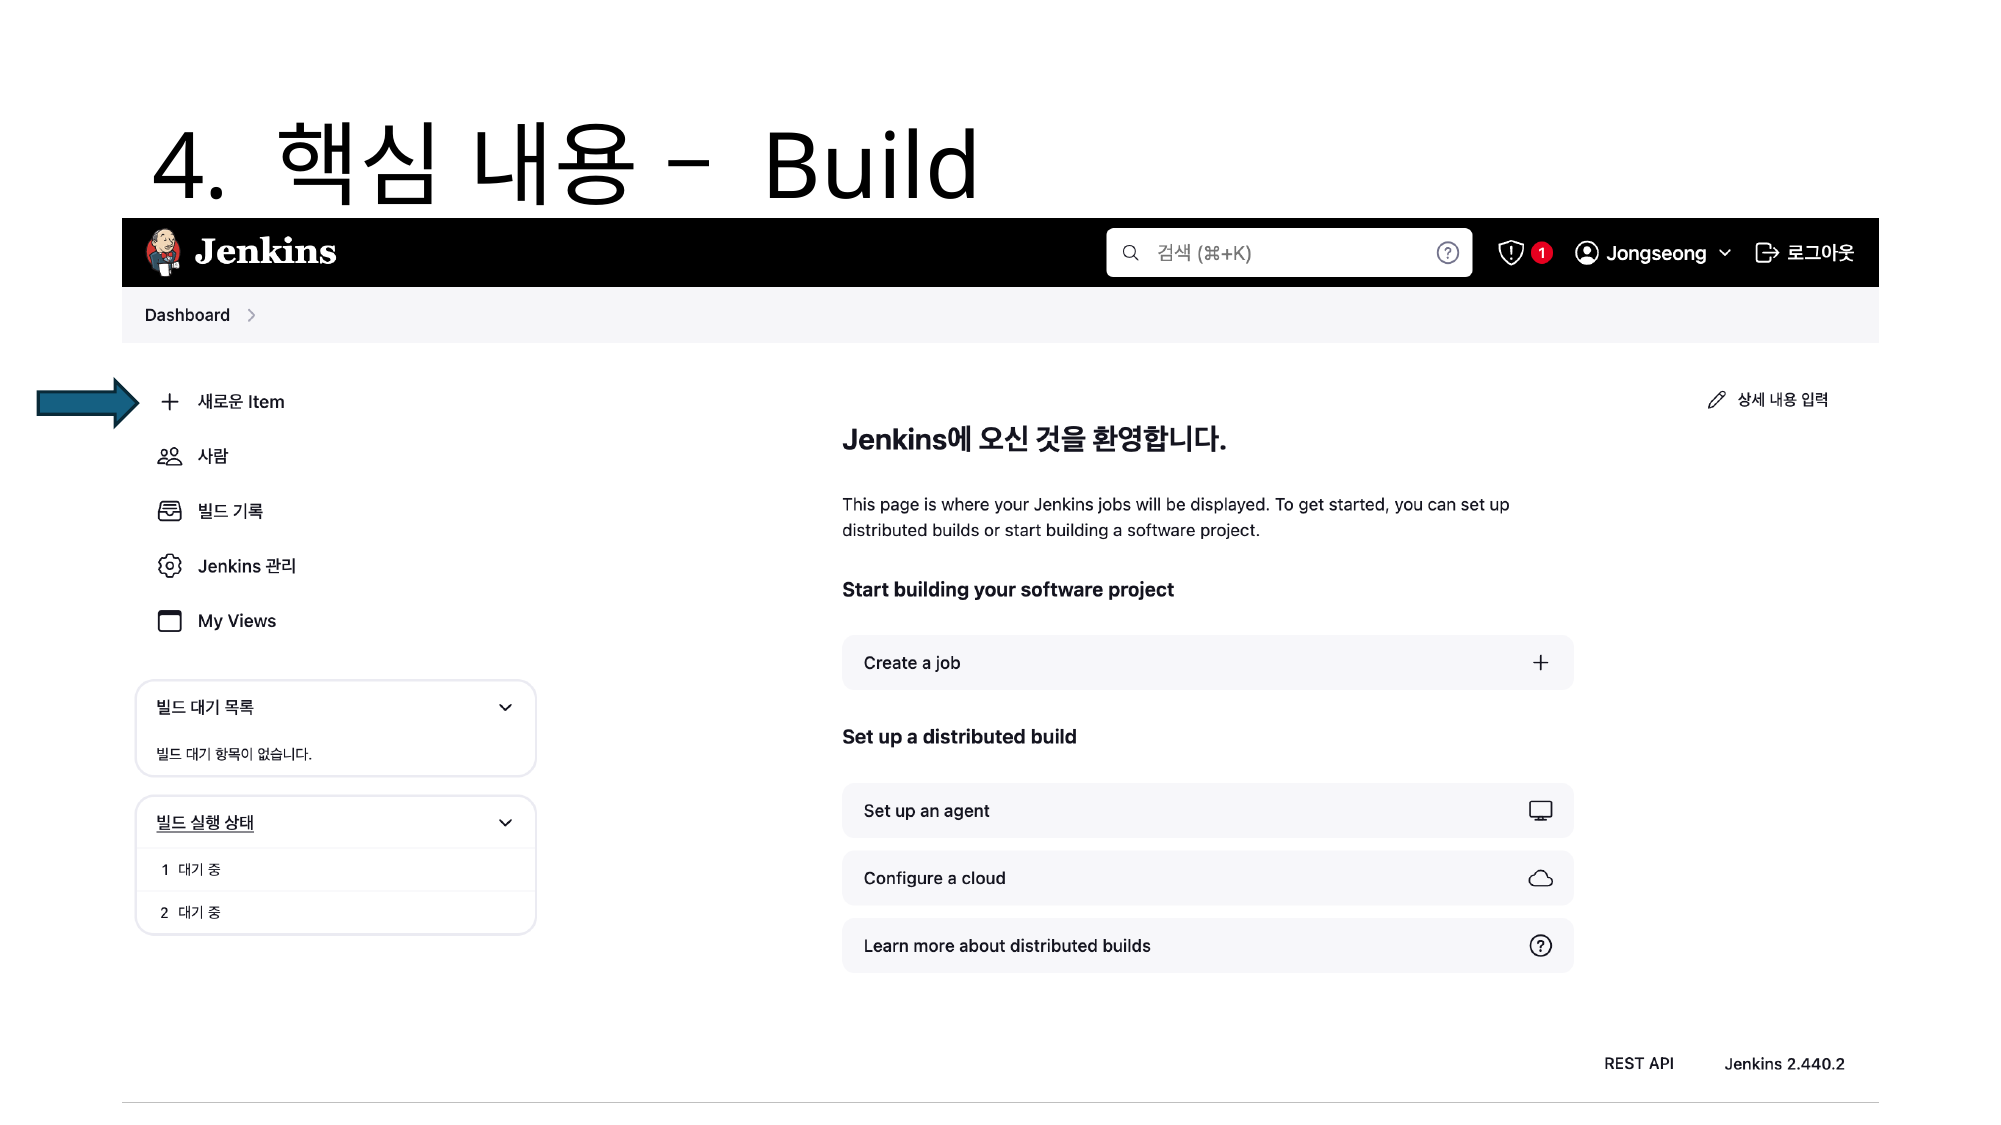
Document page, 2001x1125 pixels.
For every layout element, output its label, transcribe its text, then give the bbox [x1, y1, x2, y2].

picture [121, 218, 1879, 1104]
title 4. 핵심 내용 – Build [137, 59, 1863, 218]
text_box [36, 376, 121, 430]
